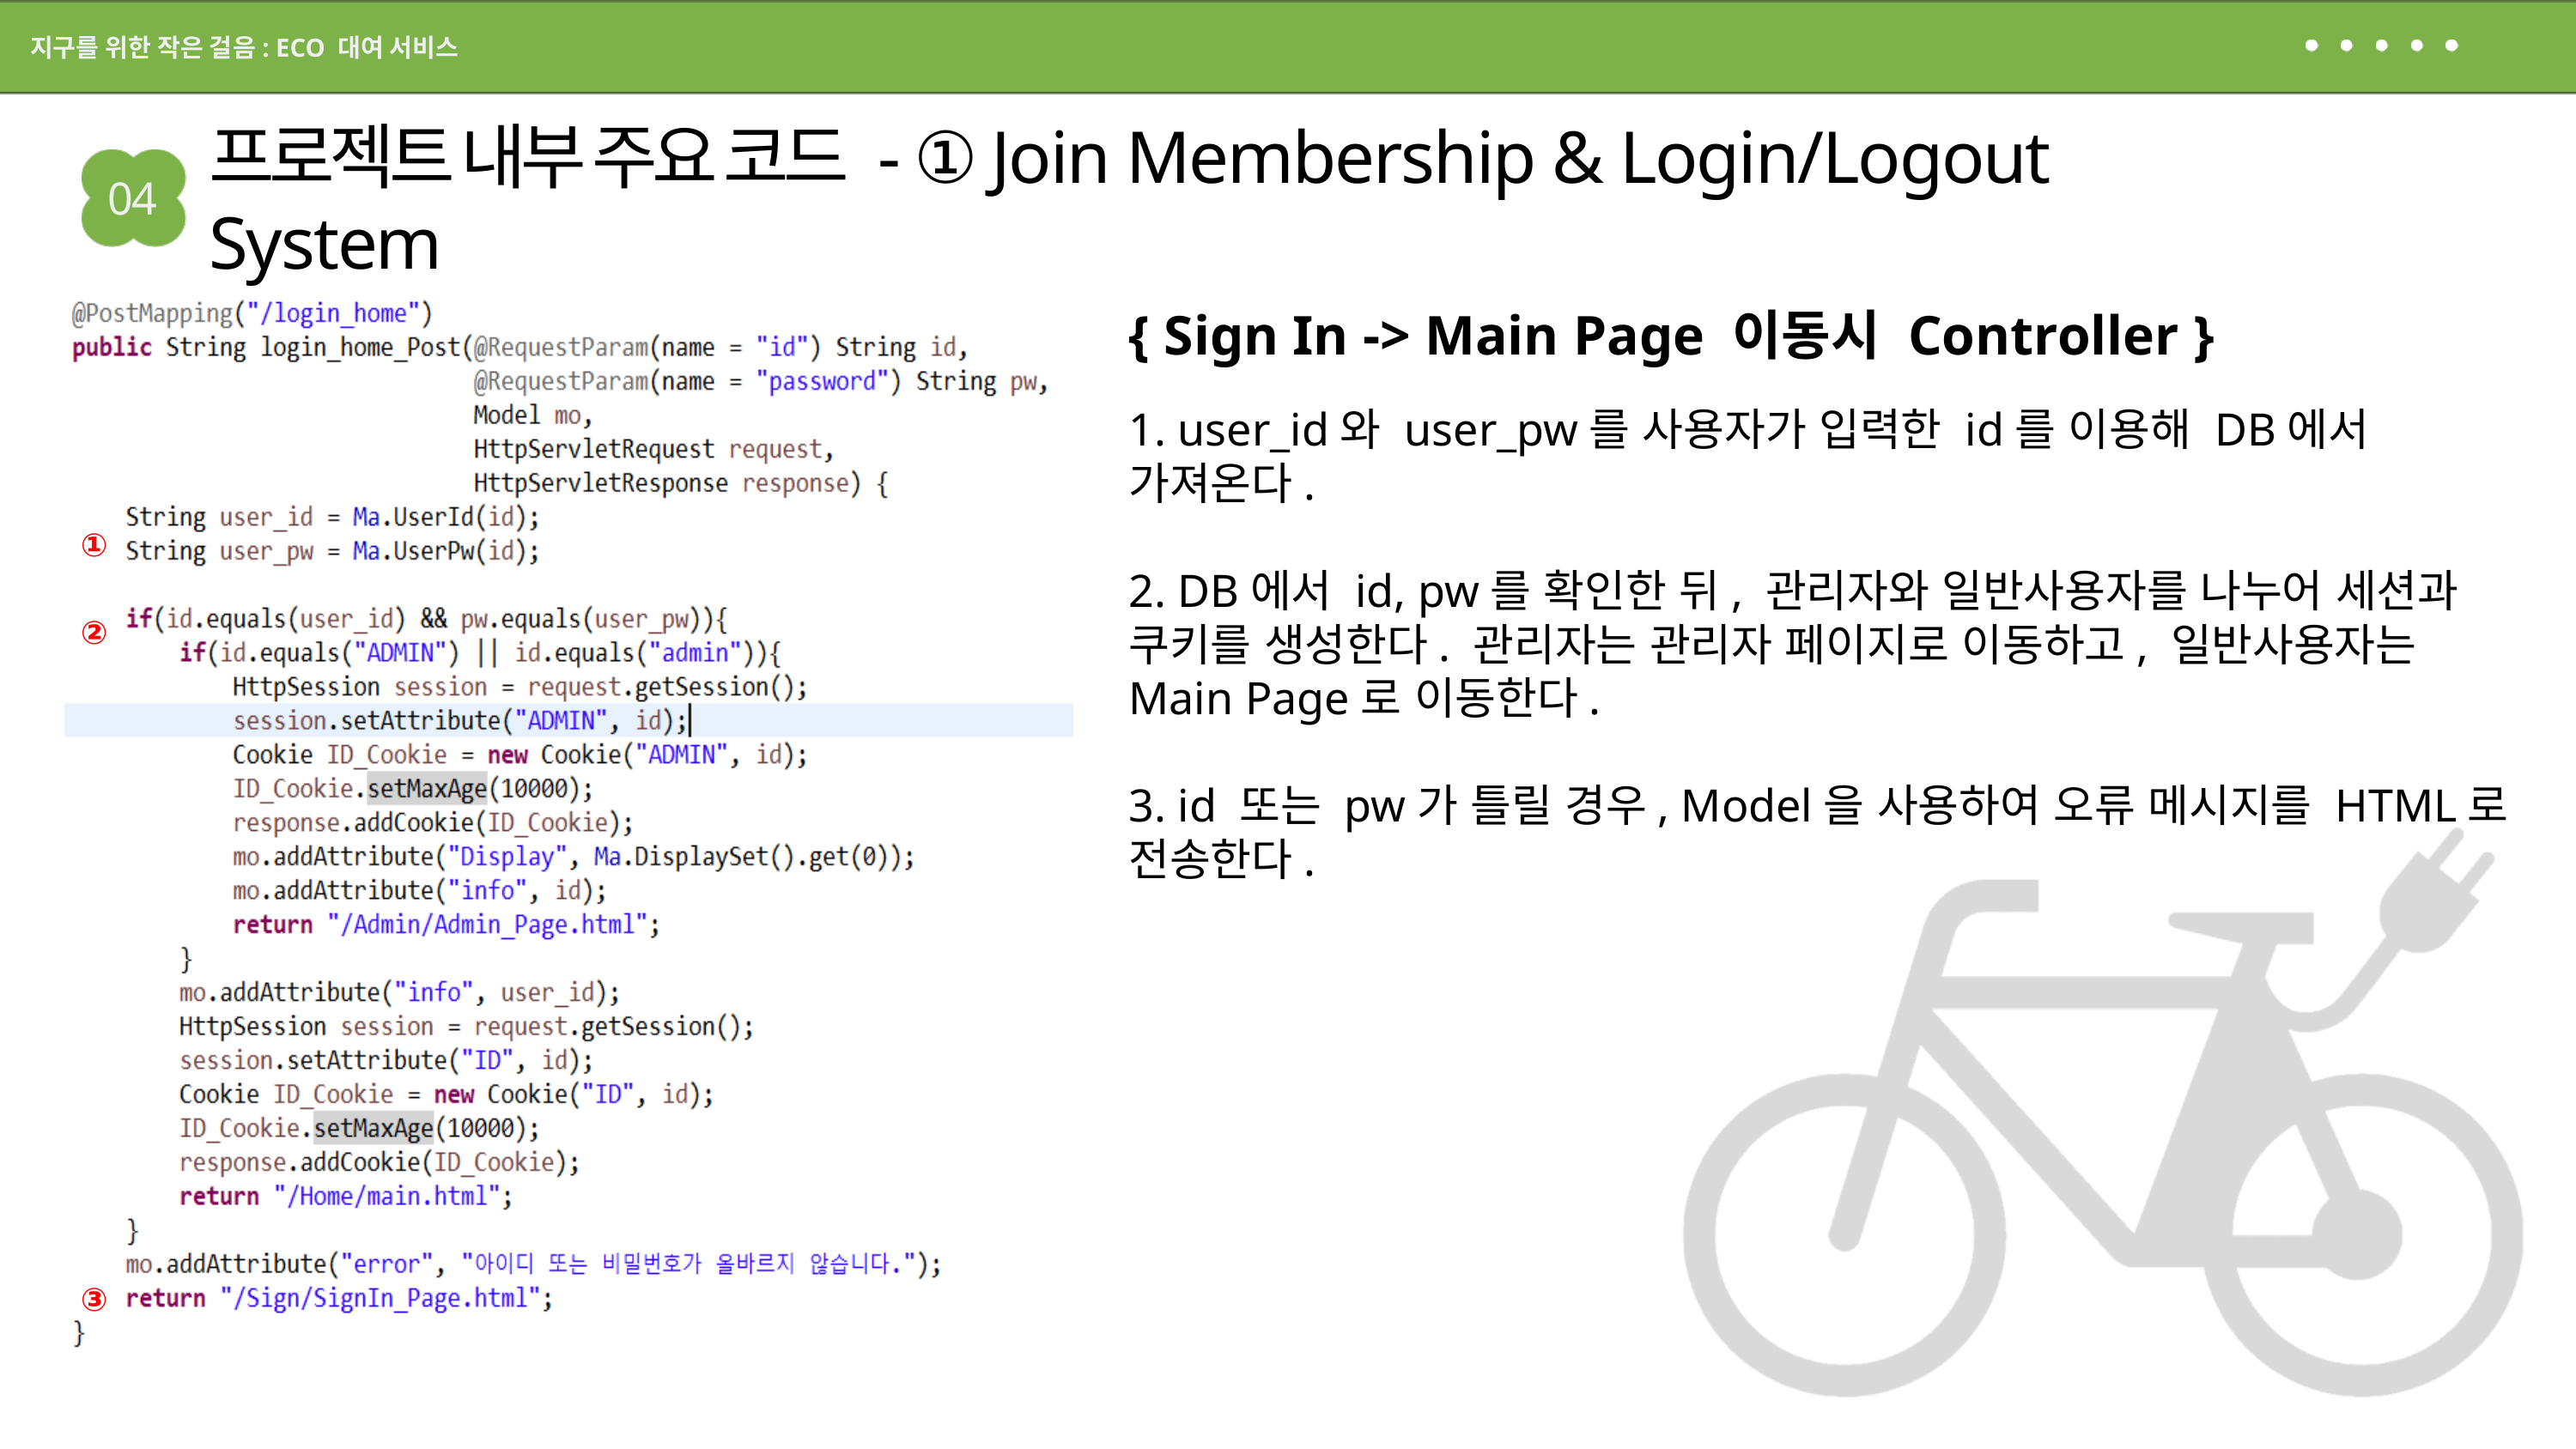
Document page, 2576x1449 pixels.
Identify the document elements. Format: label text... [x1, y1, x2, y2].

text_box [2375, 39, 2389, 53]
text_box { Sign In -> Main Page 이동시 Controller } [1115, 294, 2512, 373]
text_box 1. user_id와 user_pw를 사용자가 입력한 id를 이용해 DB에서 가져온다. 2. DB에서 id, pw를 확인한 뒤, 관리자와 일반사용자를 나누어 세션과 쿠키를 생성한다. 관리자는 관리자 페이지로 이동하고, 일반사용자는 Main Page로 이동한다. 3. id 또는 pw가 틀릴 경우, Model을 사용하여 오류 메시지를 HTML로 전송한다. [1115, 395, 2527, 891]
text_box 프로젝트 내부 주요 코드 - ① Join Membership & Login/Logout System [196, 105, 2287, 290]
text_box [0, 91, 2576, 94]
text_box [67, 149, 197, 248]
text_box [2306, 39, 2319, 53]
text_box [2410, 39, 2424, 53]
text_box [2445, 39, 2459, 53]
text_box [2341, 39, 2354, 53]
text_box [1680, 825, 2527, 1401]
picture [64, 294, 1074, 1358]
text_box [0, 10, 2576, 90]
